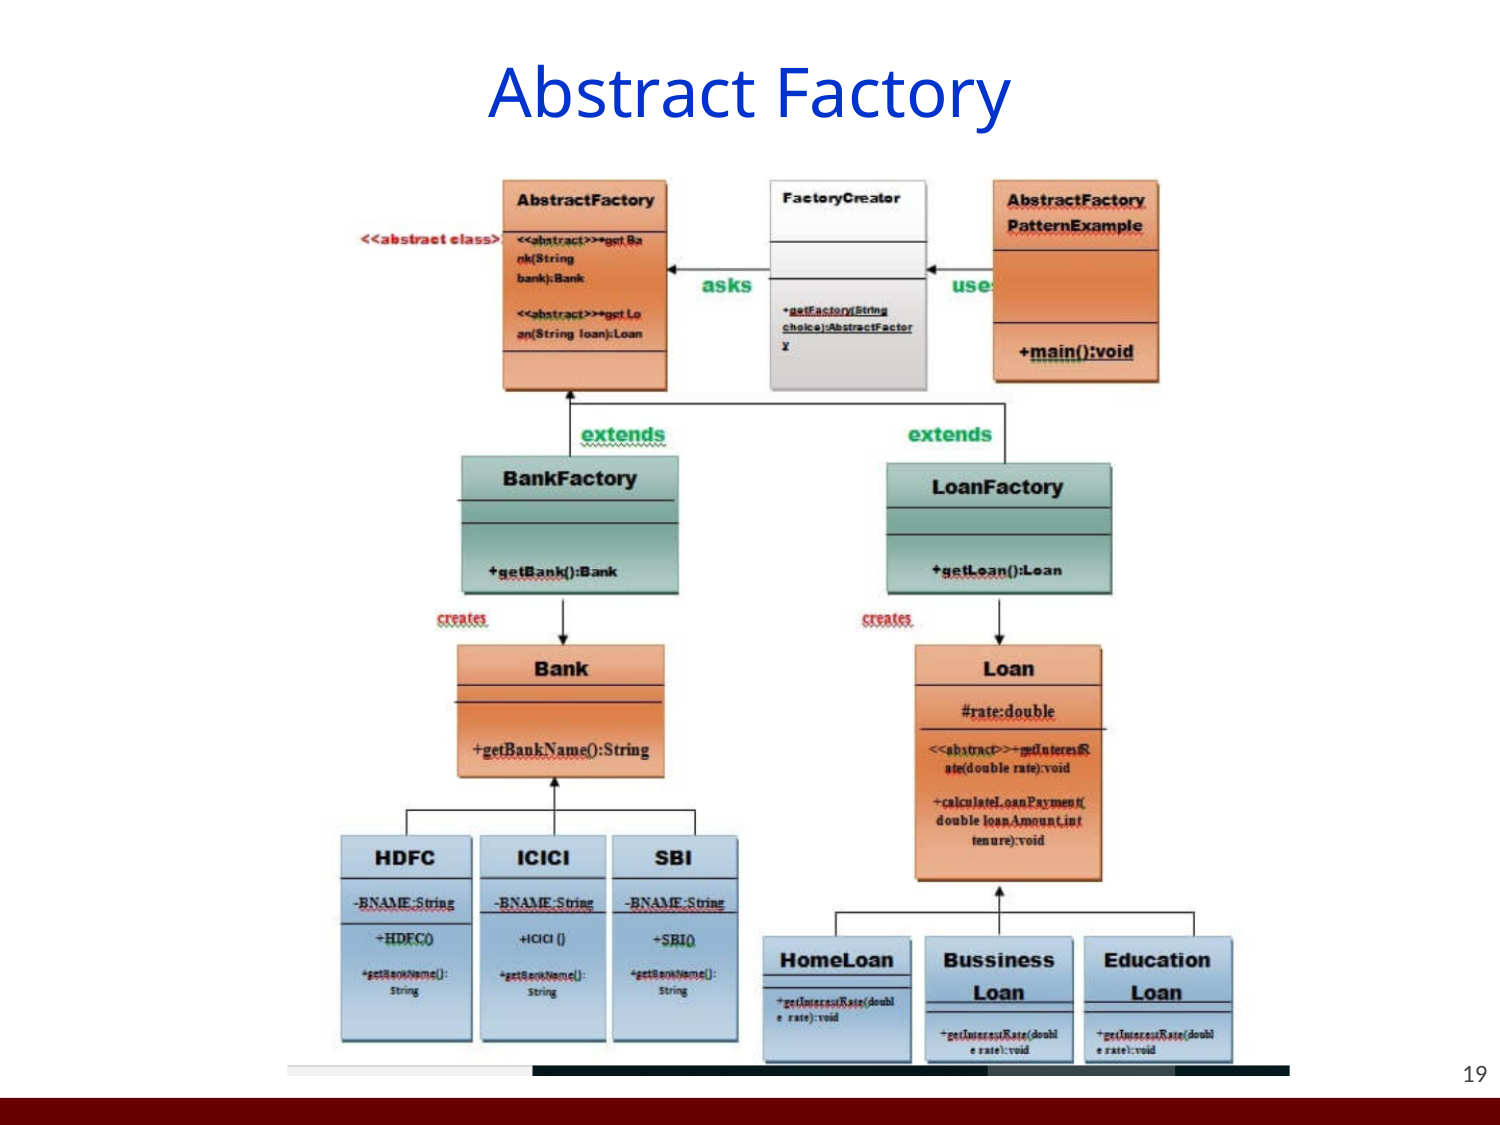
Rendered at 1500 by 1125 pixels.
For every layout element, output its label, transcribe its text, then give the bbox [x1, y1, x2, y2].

picture [287, 162, 1290, 1076]
title Abstract Factory [75, 28, 1425, 163]
